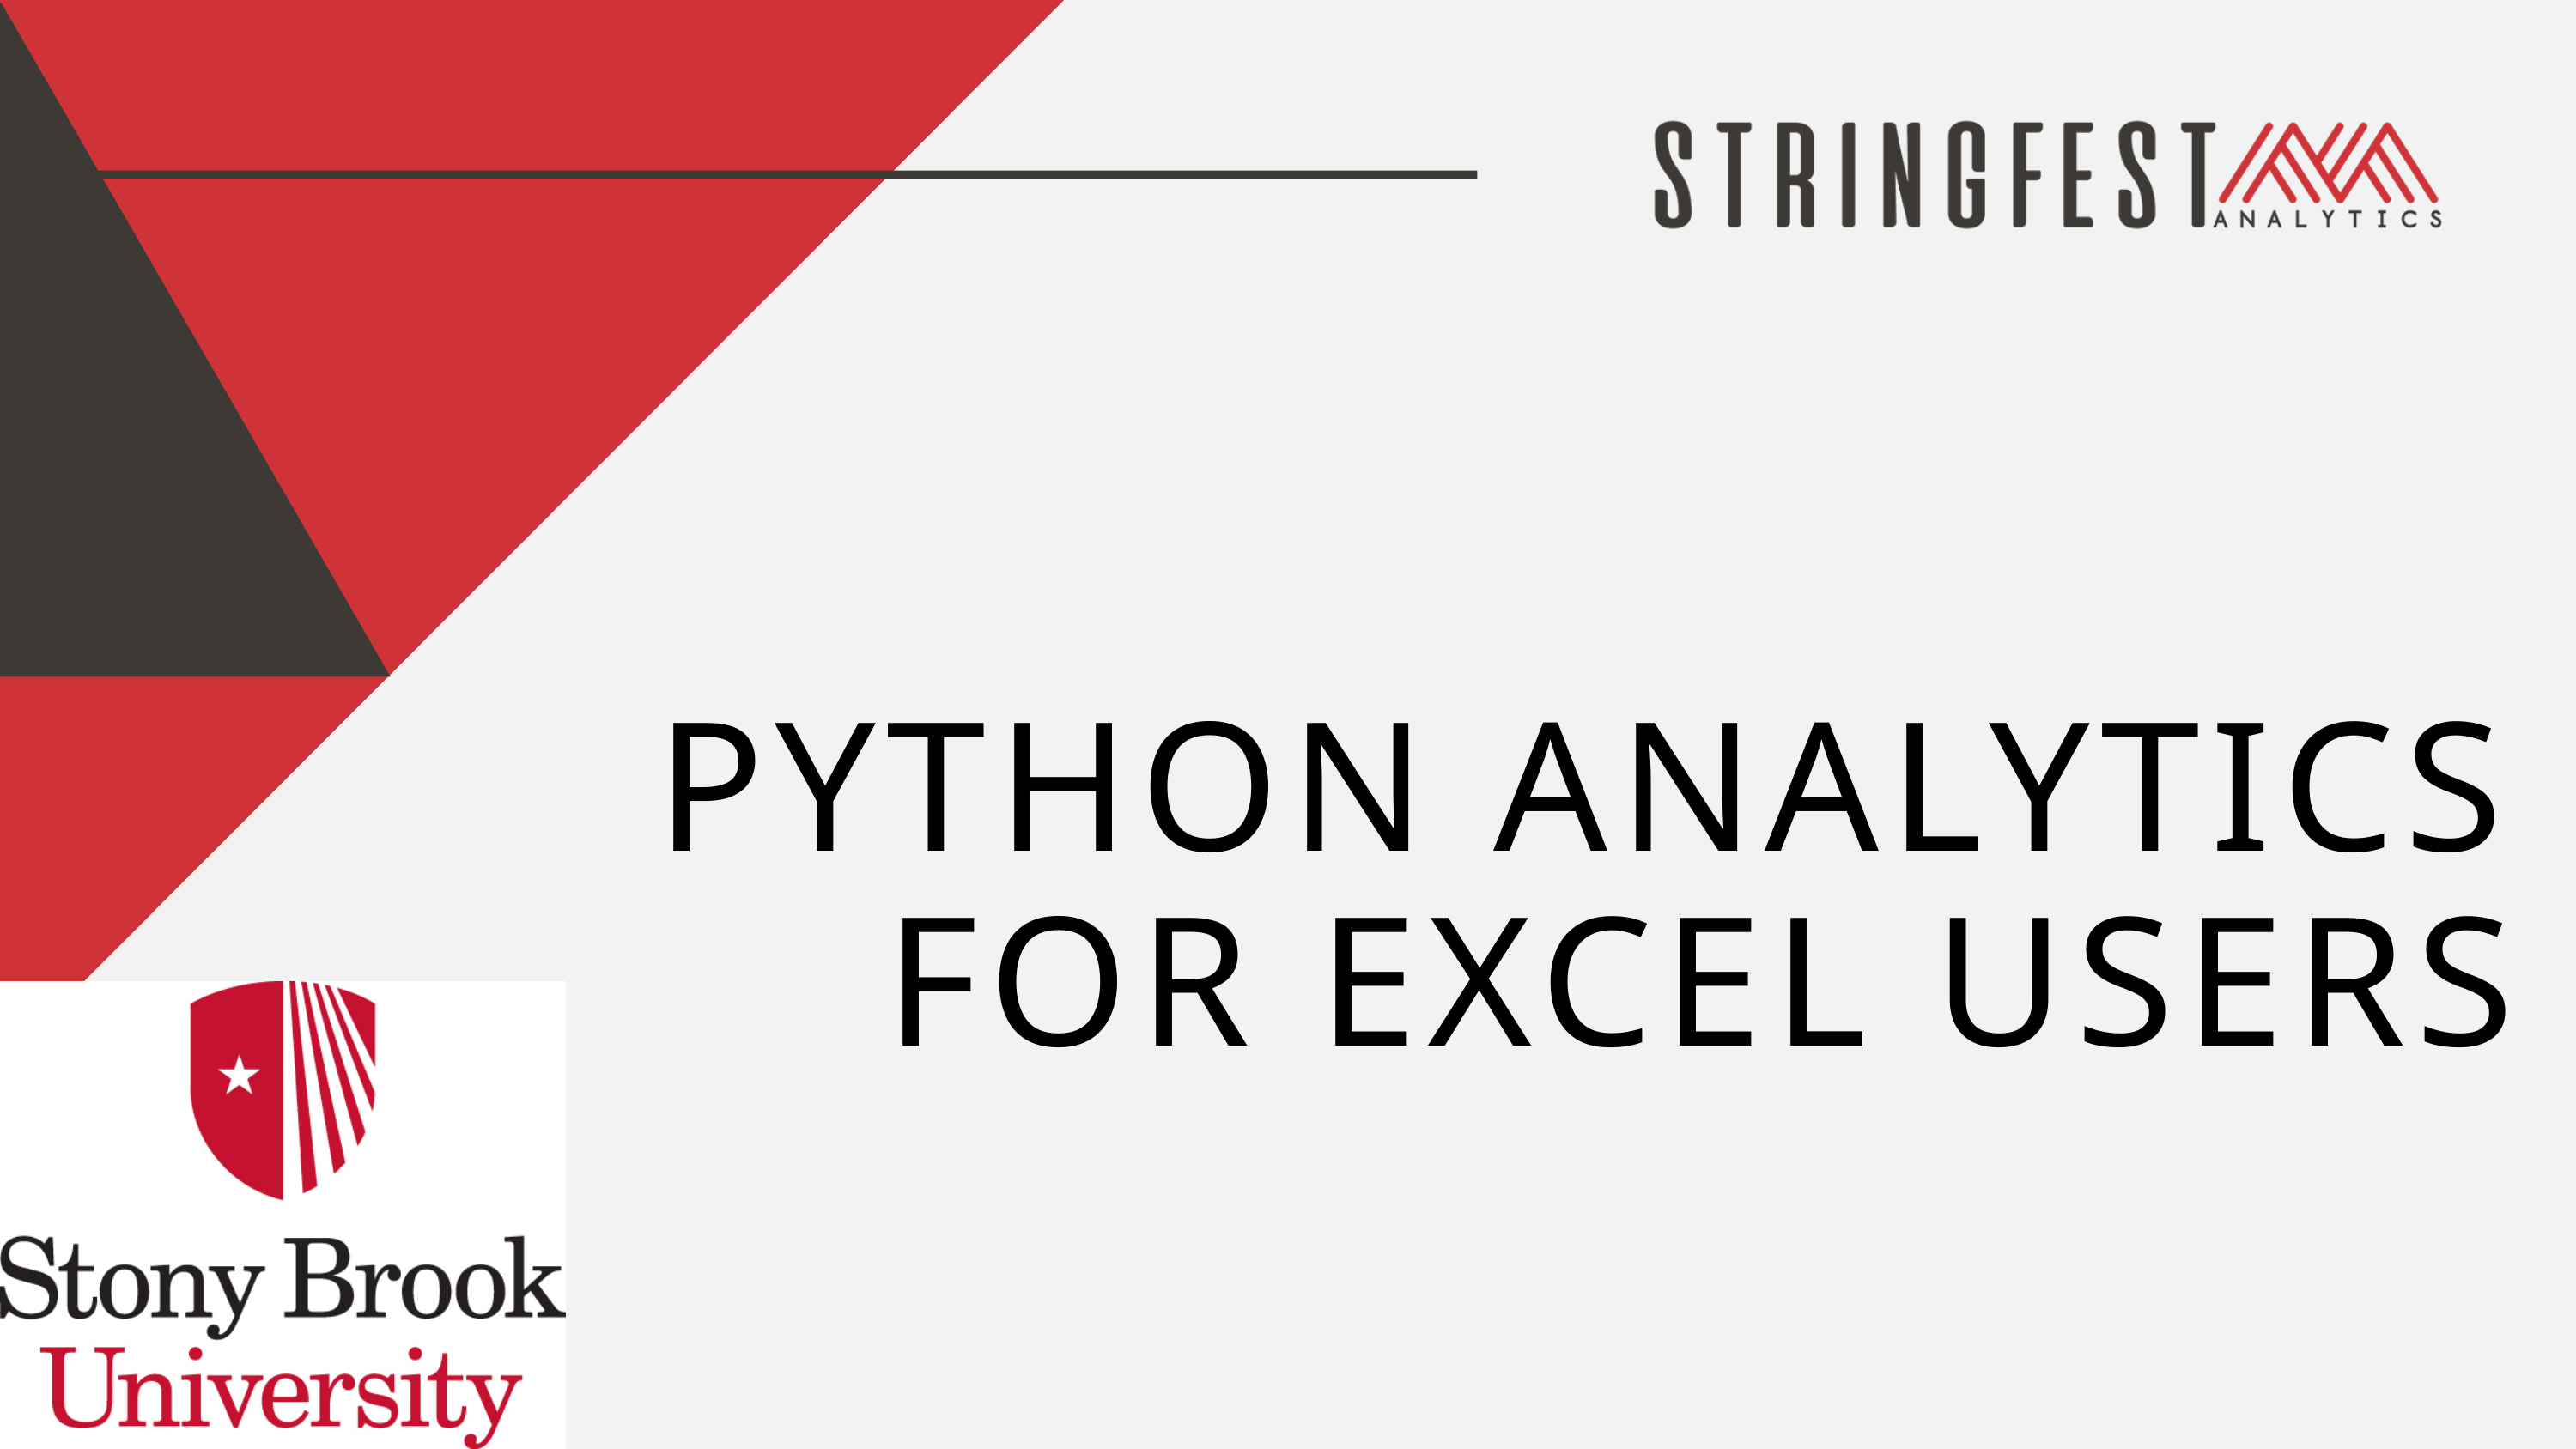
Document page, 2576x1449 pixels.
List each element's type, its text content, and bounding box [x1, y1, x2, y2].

text_box PYTHON ANALYTICS FOR EXCEL USERS [609, 691, 2517, 1082]
text_box [1070, 170, 1478, 179]
picture [1562, 0, 2507, 558]
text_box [0, 0, 1066, 1065]
picture [0, 981, 566, 1449]
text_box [0, 2, 391, 677]
